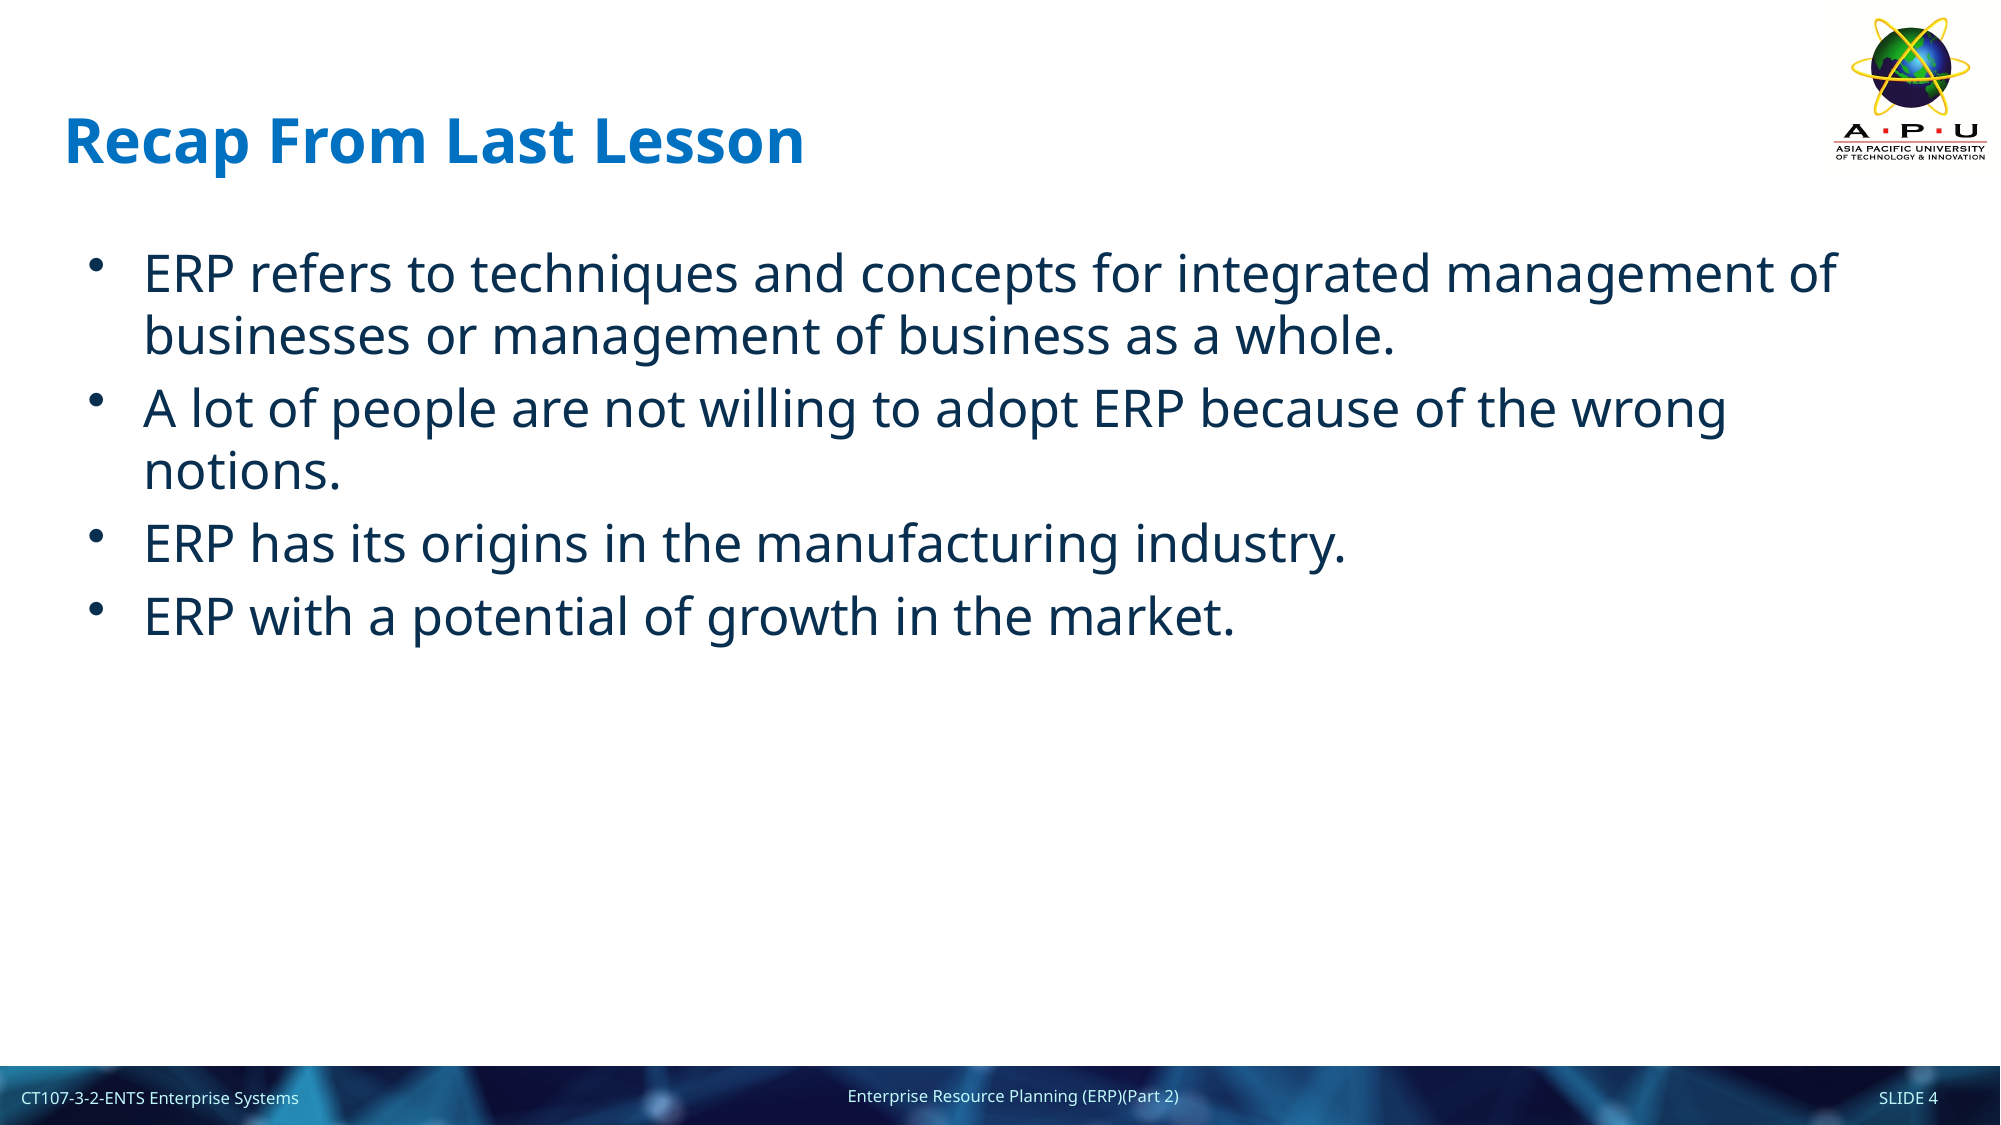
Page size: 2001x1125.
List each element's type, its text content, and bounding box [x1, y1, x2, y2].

title Recap From Last Lesson [48, 45, 1764, 233]
list ERP refers to techniques and concepts for integrated management of businesses or management of business as a whole. A lot of people are not willing to adopt ERP because of the wrong notions. ERP has its origins in the manufacturing industry. ERP with a potential of growth in the market. [72, 232, 1952, 805]
picture [1822, 0, 2000, 178]
picture [0, 1066, 2000, 1125]
